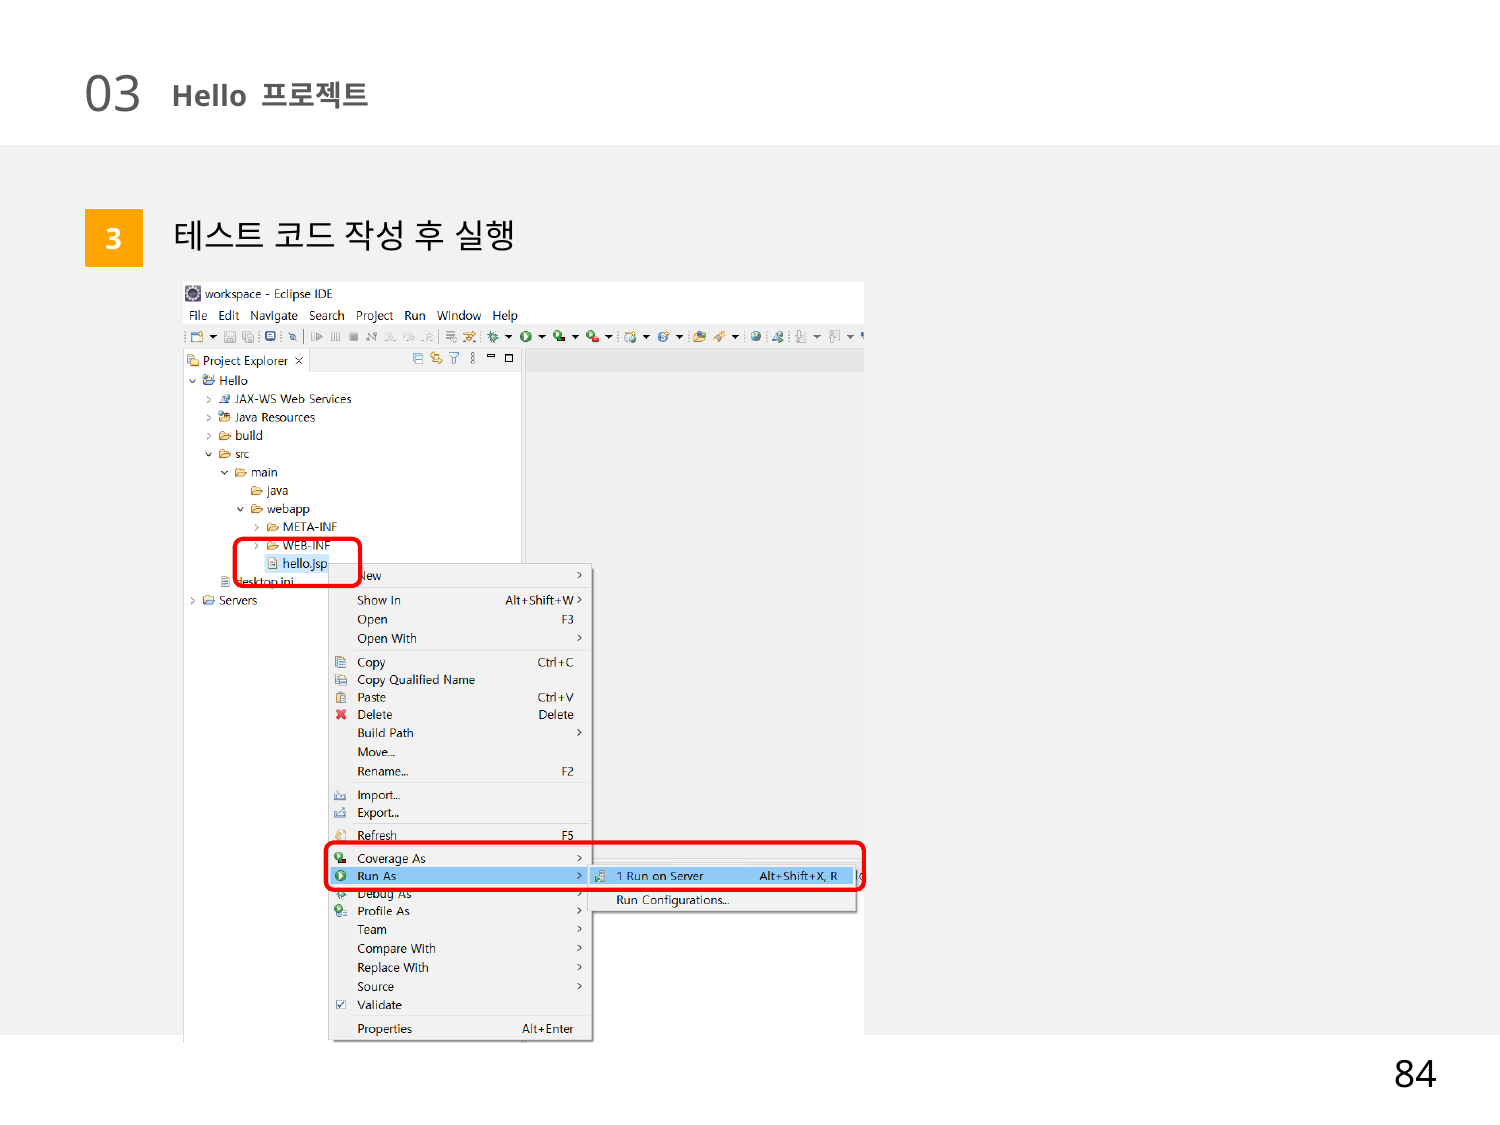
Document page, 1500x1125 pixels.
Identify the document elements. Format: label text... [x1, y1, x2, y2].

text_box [64, 54, 389, 131]
text_box 테스트 코드 작성 후 실행 [77, 208, 84, 263]
table_header 3 [85, 209, 143, 267]
picture [182, 282, 865, 1044]
slide_number 84 [1379, 1043, 1468, 1103]
text_box 테스트 코드 작성 후 실행 [144, 208, 1424, 263]
